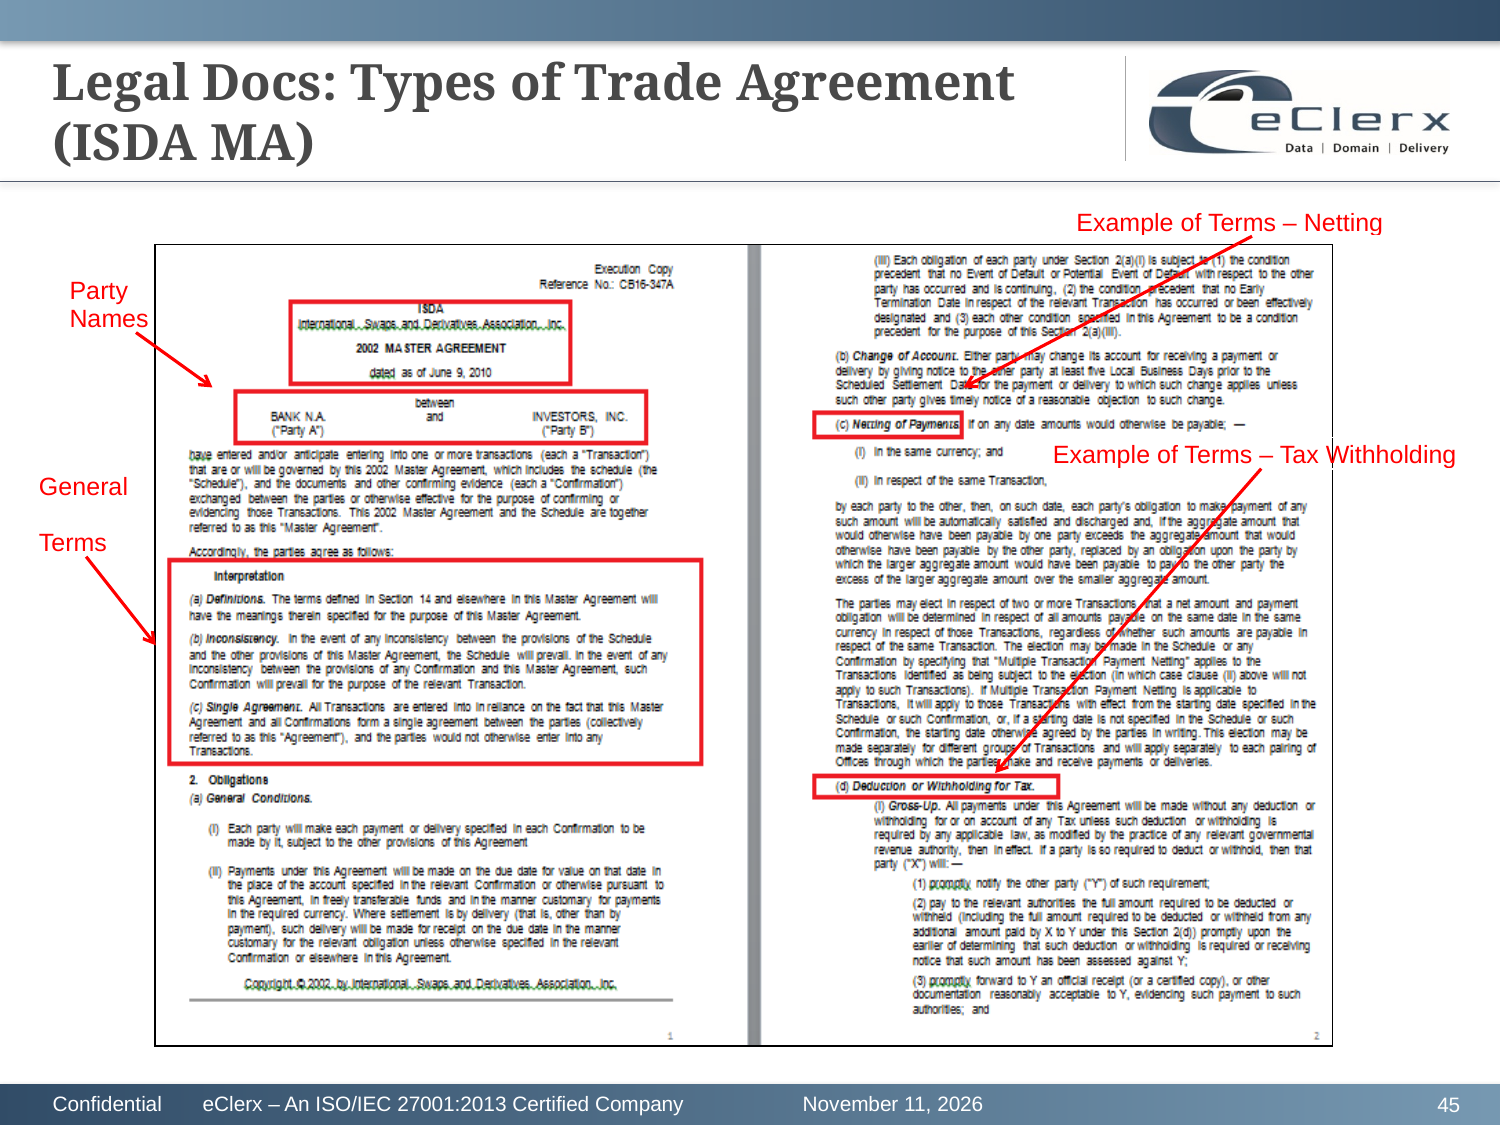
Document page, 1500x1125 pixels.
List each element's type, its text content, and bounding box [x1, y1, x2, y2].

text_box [963, 236, 1253, 388]
table_header Example of Terms – Tax Withholding [1337, 438, 1470, 468]
table_header General Terms [38, 471, 135, 557]
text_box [994, 468, 1262, 774]
title Legal Docs: Types of Trade Agreement (ISDA MA) [37, 45, 1086, 176]
table_header Party Names [68, 275, 150, 333]
table_header Example of Terms – Netting [1076, 206, 1428, 235]
picture [155, 245, 1333, 1046]
picture [1149, 70, 1450, 155]
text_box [85, 532, 157, 646]
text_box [135, 336, 213, 388]
